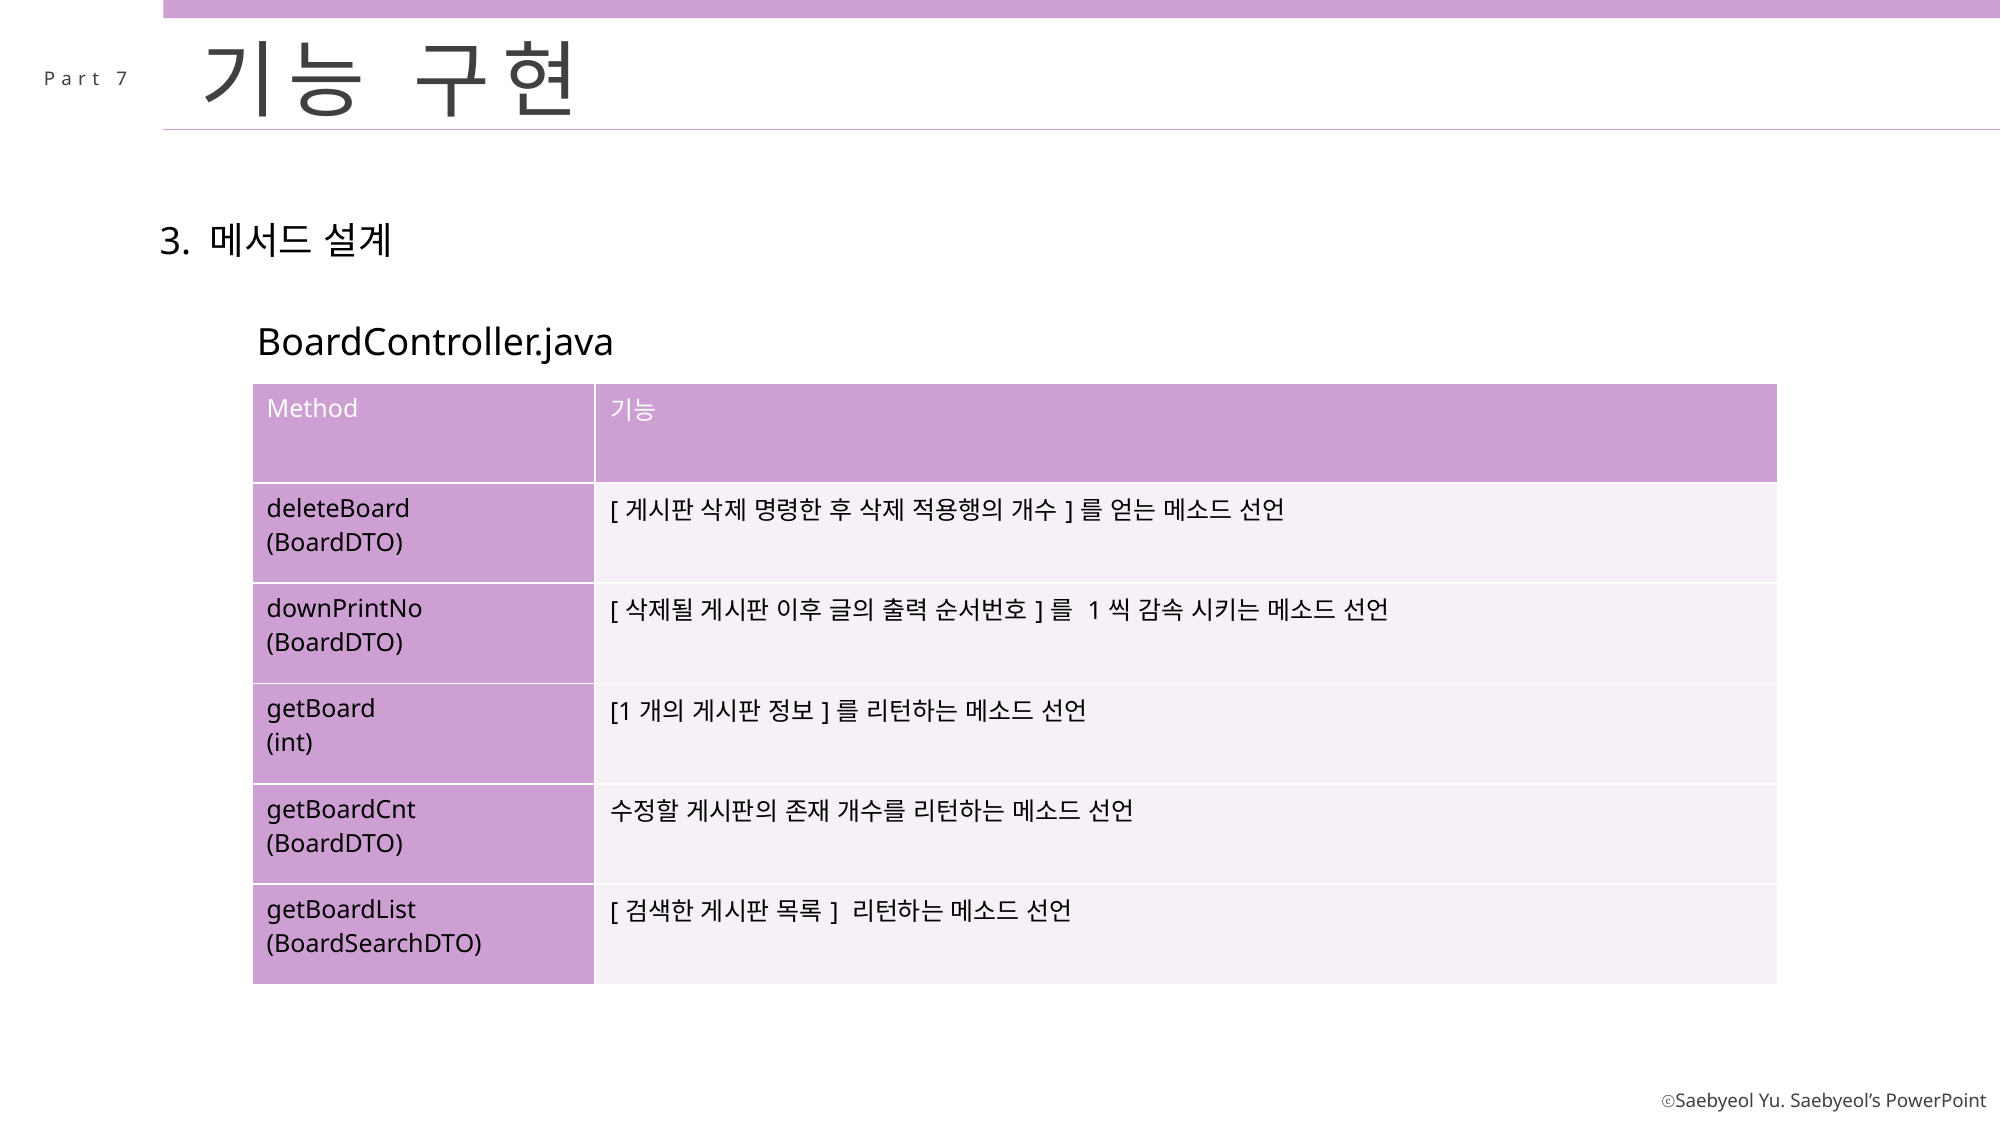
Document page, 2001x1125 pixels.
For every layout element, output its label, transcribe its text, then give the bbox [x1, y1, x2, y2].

table_header Method [253, 384, 594, 482]
table_cell deleteBoard (BoardDTO) [253, 484, 594, 582]
table_cell [게시판 삭제 명령한 후 삭제 적용행의 개수]를 얻는 메소드 선언 [596, 484, 1777, 582]
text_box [26, 0, 2000, 136]
text_box BoardController.java [242, 310, 701, 371]
table_cell 수정할 게시판의 존재 개수를 리턴하는 메소드 선언 [596, 785, 1777, 883]
table_cell downPrintNo (BoardDTO) [253, 584, 594, 683]
table_cell getBoard (int) [253, 684, 594, 783]
table_cell [삭제될 게시판 이후 글의 출력 순서번호]를 1씩 감속 시키는 메소드 선언 [596, 584, 1777, 683]
table_header 기능 [596, 384, 1777, 482]
text_box 3. 메서드 설계 [144, 209, 603, 270]
table_cell getBoardCnt (BoardDTO) [253, 785, 594, 883]
table_cell [1개의 게시판 정보]를 리턴하는 메소드 선언 [596, 684, 1777, 783]
table_cell [검색한 게시판 목록] 리턴하는 메소드 선언 [596, 885, 1777, 984]
table_cell getBoardList (BoardSearchDTO) [253, 885, 594, 984]
